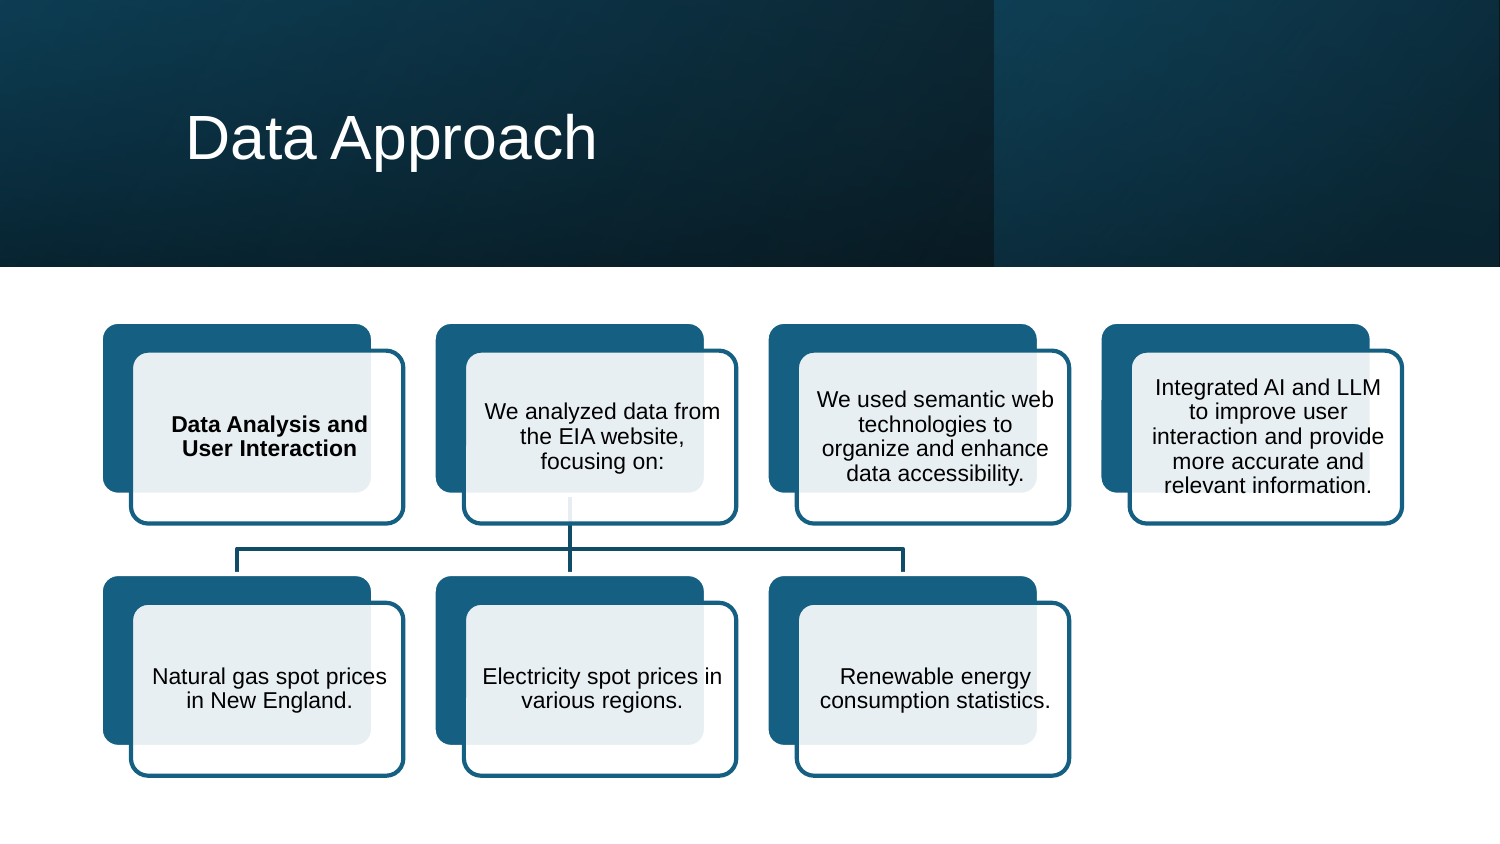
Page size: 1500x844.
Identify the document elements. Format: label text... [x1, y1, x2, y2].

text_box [78, 321, 1424, 776]
title Data Approach [170, 42, 1366, 237]
text_box [0, 0, 1500, 269]
text_box [0, 269, 1500, 844]
